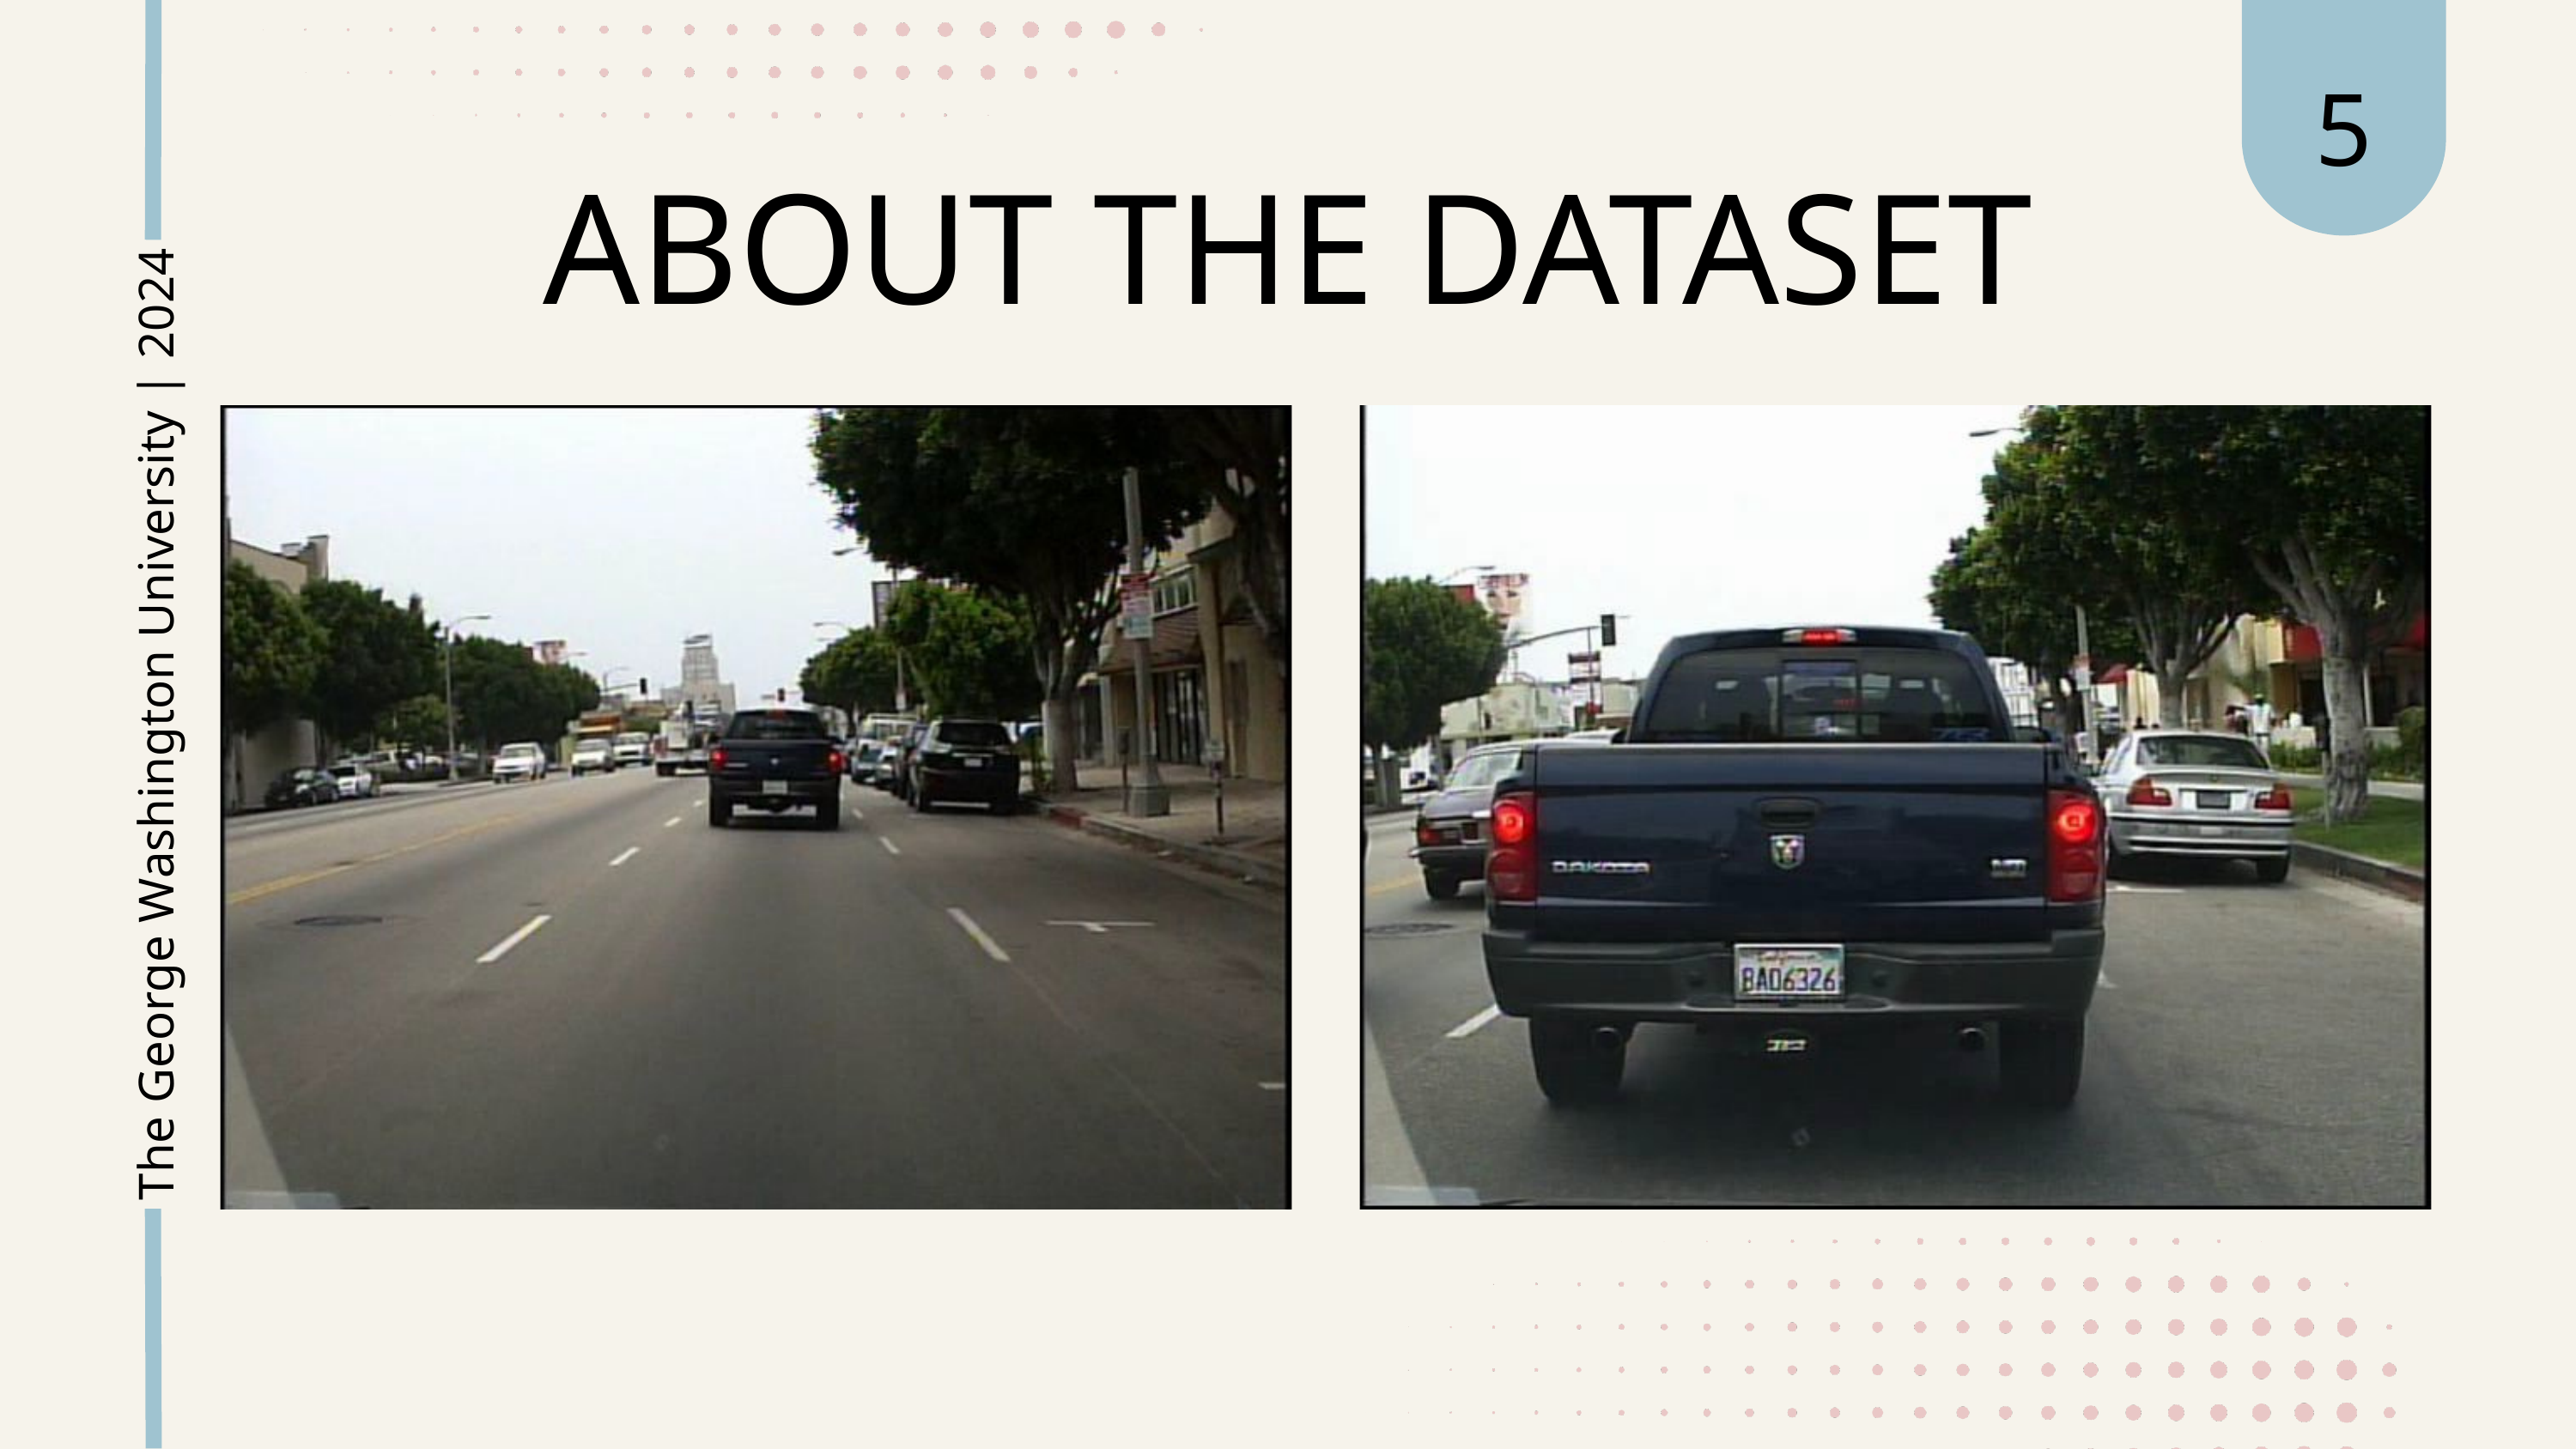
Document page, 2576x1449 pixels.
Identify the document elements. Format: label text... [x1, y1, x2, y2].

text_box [2233, 0, 2455, 236]
text_box [1359, 405, 2432, 1210]
text_box ABOUT THE DATASET [227, 122, 2432, 336]
text_box [227, 405, 1292, 1210]
text_box [222, 0, 1251, 118]
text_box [88, 0, 221, 1449]
text_box [1365, 1237, 2397, 1449]
